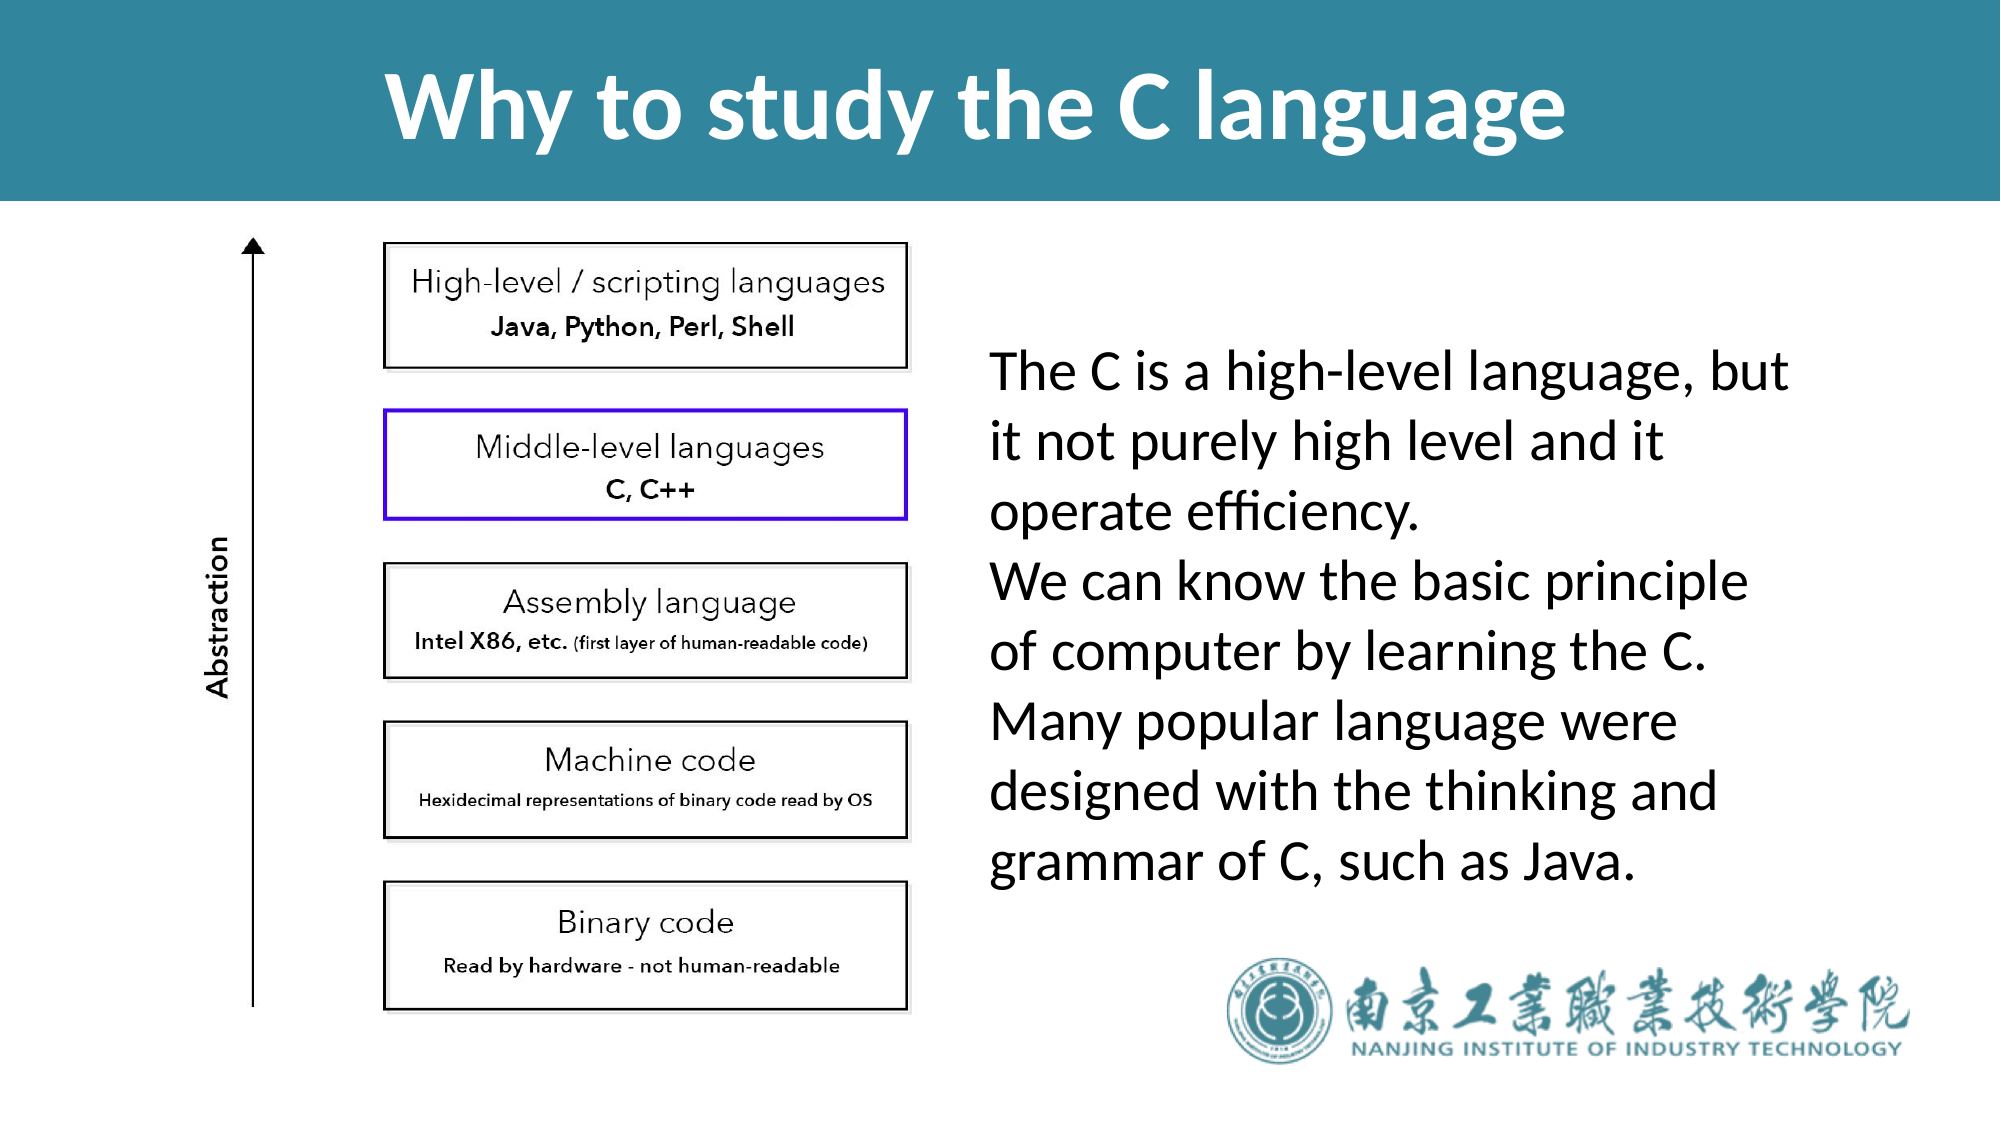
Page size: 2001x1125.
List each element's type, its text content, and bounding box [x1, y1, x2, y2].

text_box [0, 0, 2000, 203]
picture [1219, 950, 1921, 1077]
text_box The C is a high-level language, but it not purely high level and it operate efficiency. We can know the basic principle of computer by learning the C. Many popular language were designed with the thinking and grammar of C, such as Java. [974, 324, 1811, 900]
picture [135, 200, 943, 1048]
text_box Why to study the C language [369, 31, 1631, 167]
